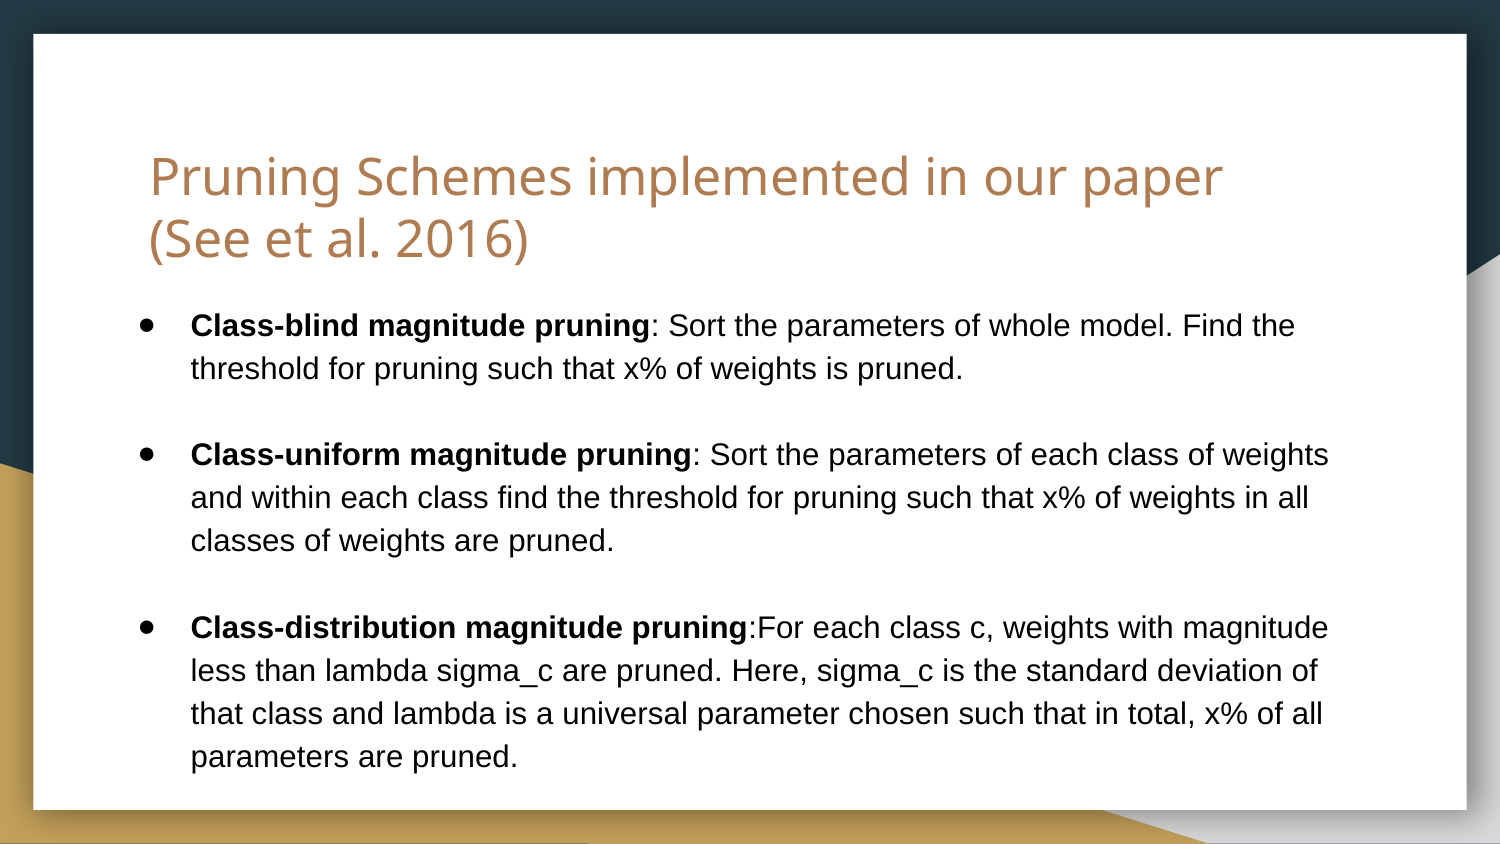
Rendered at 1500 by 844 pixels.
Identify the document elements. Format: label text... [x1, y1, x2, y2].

list Class-blind magnitude pruning: Sort the parameters of whole model. Find the threshold for pruning such that x% of weights is pruned. Class-uniform magnitude pruning: Sort the parameters of each class of weights and within each class find the threshold for pruning such that x% of weights in all classes of weights are pruned. Class-distribution magnitude pruning:For each class c, weights with magnitude less than lambda sigma_c are pruned. Here, sigma_c is the standard deviation of that class and lambda is a universal parameter chosen such that in total, x% of all parameters are pruned. [100, 284, 1372, 672]
title Pruning Schemes implemented in our paper (See et al. 2016) [134, 128, 1366, 284]
